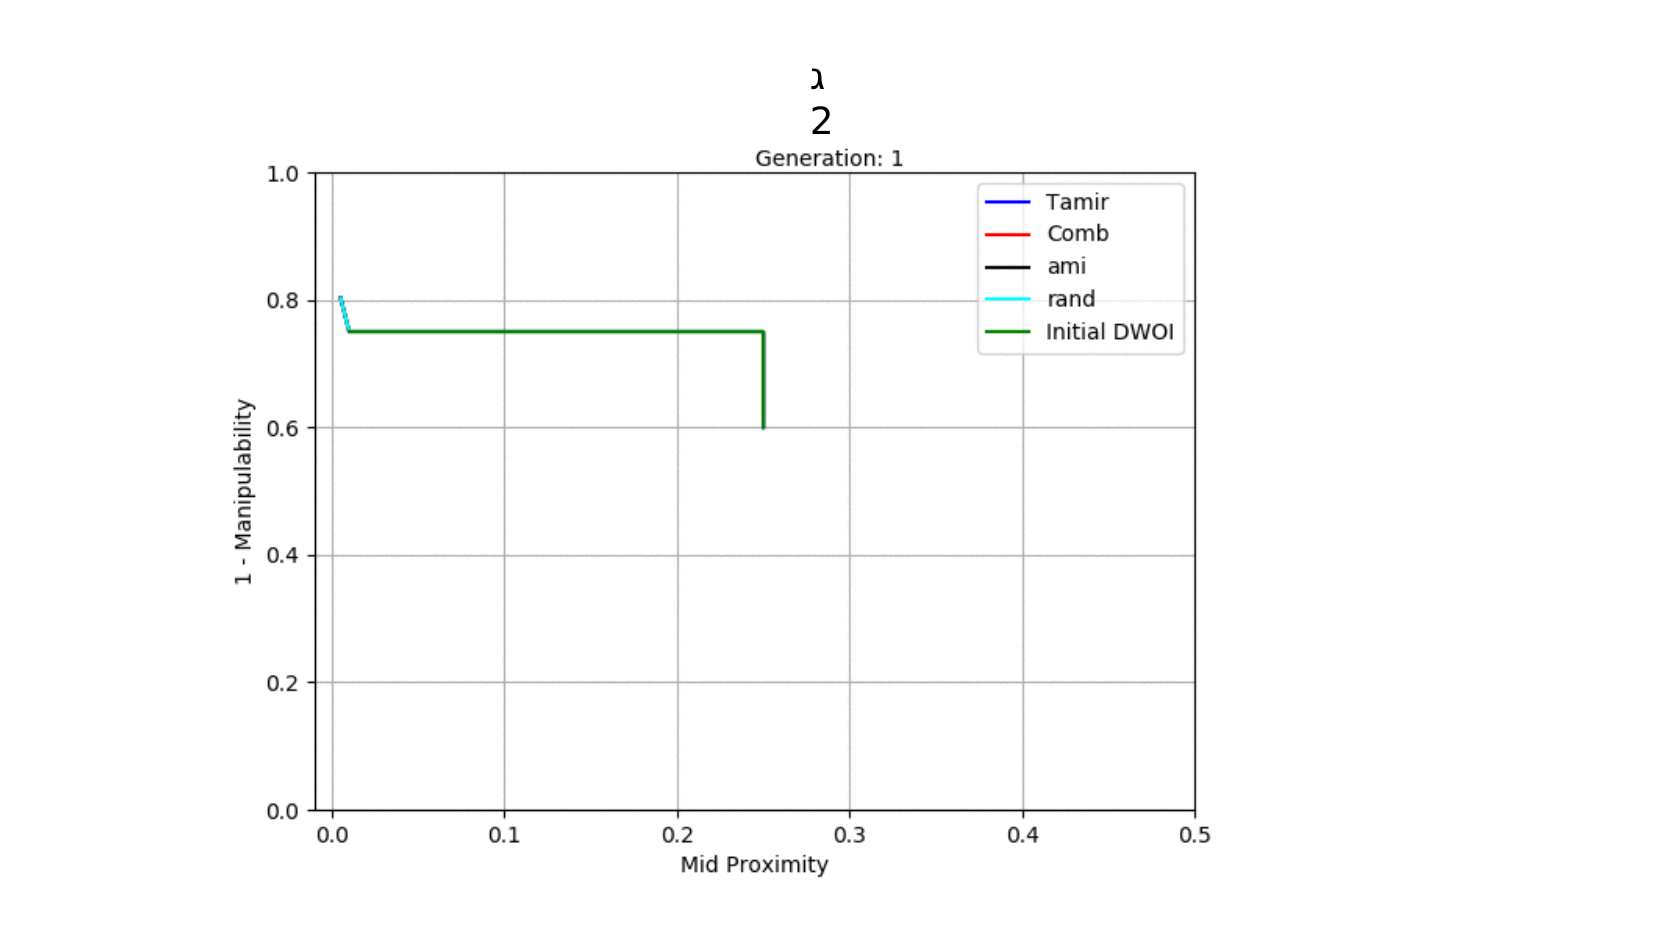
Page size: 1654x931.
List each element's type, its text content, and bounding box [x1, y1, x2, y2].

text_box ג2 [795, 44, 864, 110]
picture [214, 134, 1216, 886]
